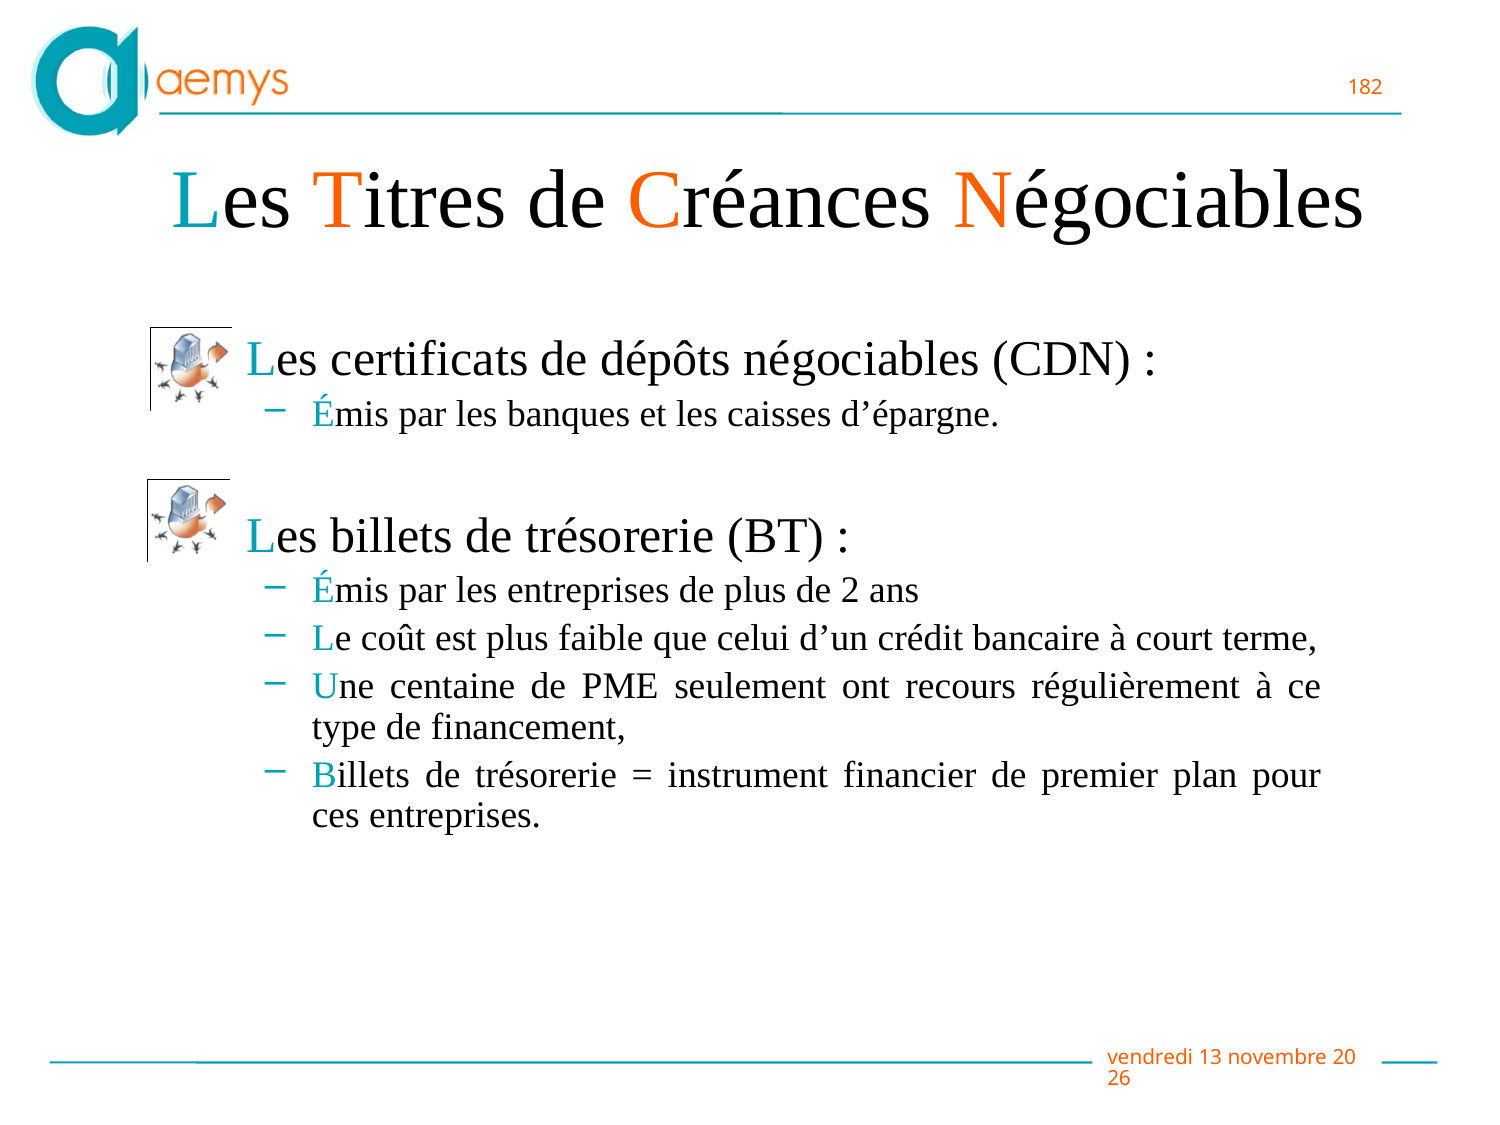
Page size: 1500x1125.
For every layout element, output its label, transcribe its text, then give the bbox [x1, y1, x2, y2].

picture [29, 24, 290, 138]
picture [149, 327, 233, 411]
list Les certificats de dépôts négociables (CDN) : Émis par les banques et les caisses d’épargne. Les billets de trésorerie (BT) : Émis par les entreprises de plus de 2 ans Le coût est plus faible que celui d’un crédit bancaire à court terme, Une centaine de PME seulement ont recours régulièrement à ce type de financement, Billets de trésorerie = instrument financier de premier plan pour ces entreprises. [174, 324, 1338, 863]
picture [147, 478, 231, 562]
title Les Titres de Créances Négociables [112, 99, 1426, 288]
